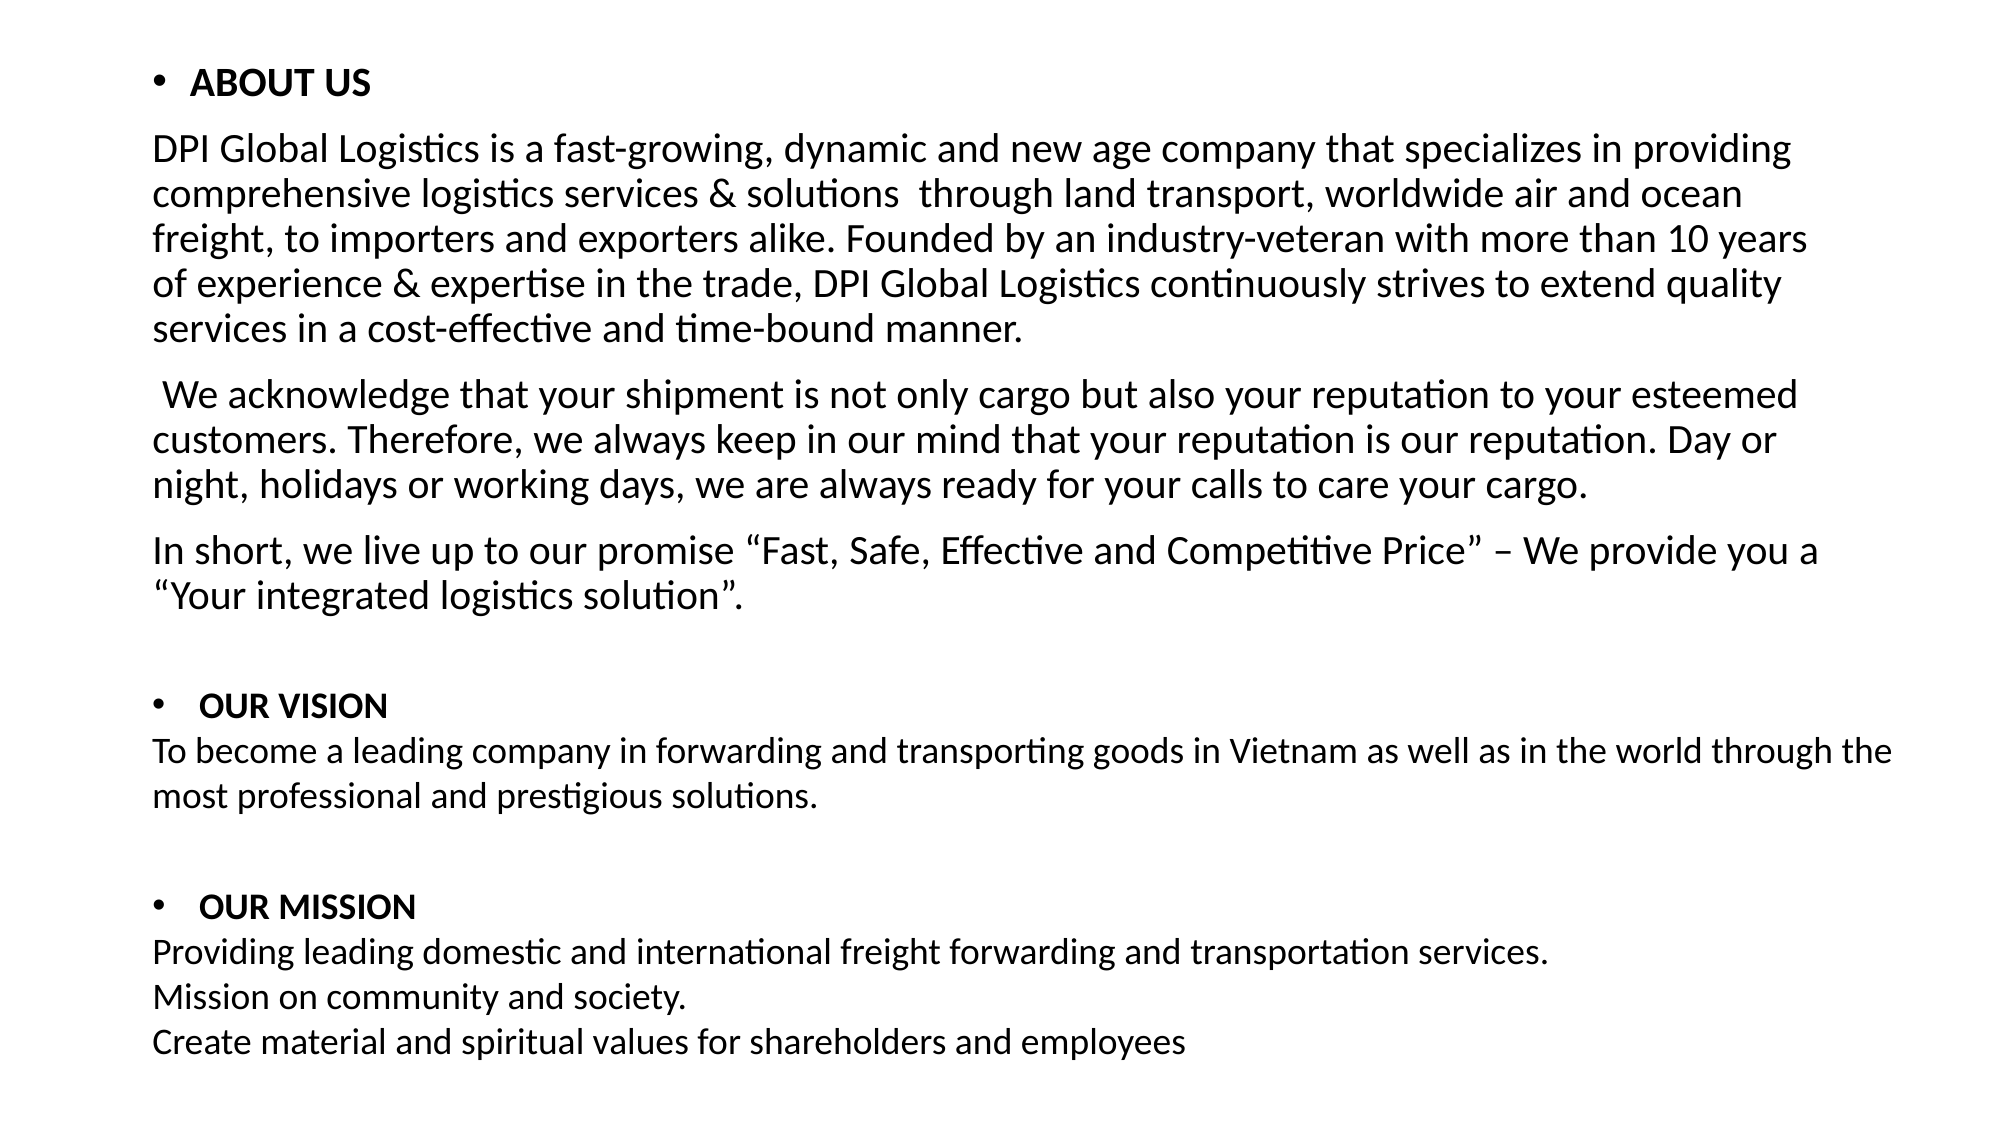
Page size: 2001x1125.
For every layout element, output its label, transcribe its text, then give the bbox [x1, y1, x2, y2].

list ABOUT US DPI Global Logistics is a fast-growing, dynamic and new age company that specializes in providing comprehensive logistics services & solutions through land transport, worldwide air and ocean freight, to importers and exporters alike. Founded by an industry-veteran with more than 10 years of experience & expertise in the trade, DPI Global Logistics continuously strives to extend quality services in a cost-effective and time-bound manner. We acknowledge that your shipment is not only cargo but also your reputation to your esteemed customers. Therefore, we always keep in our mind that your reputation is our reputation. Day or night, holidays or working days, we are always ready for your calls to care your cargo. In short, we live up to our promise “Fast, Safe, Effective and Competitive Price” – We provide you a “Your integrated logistics solution”. [137, 52, 1863, 673]
text_box OUR VISION To become a leading company in forwarding and transporting goods in Vietnam as well as in the world through the most professional and prestigious solutions. [137, 673, 1946, 824]
text_box OUR MISSION Providing leading domestic and international freight forwarding and transportation services. Mission on community and society. Create material and spiritual values for shareholders and employees [137, 874, 1799, 1070]
